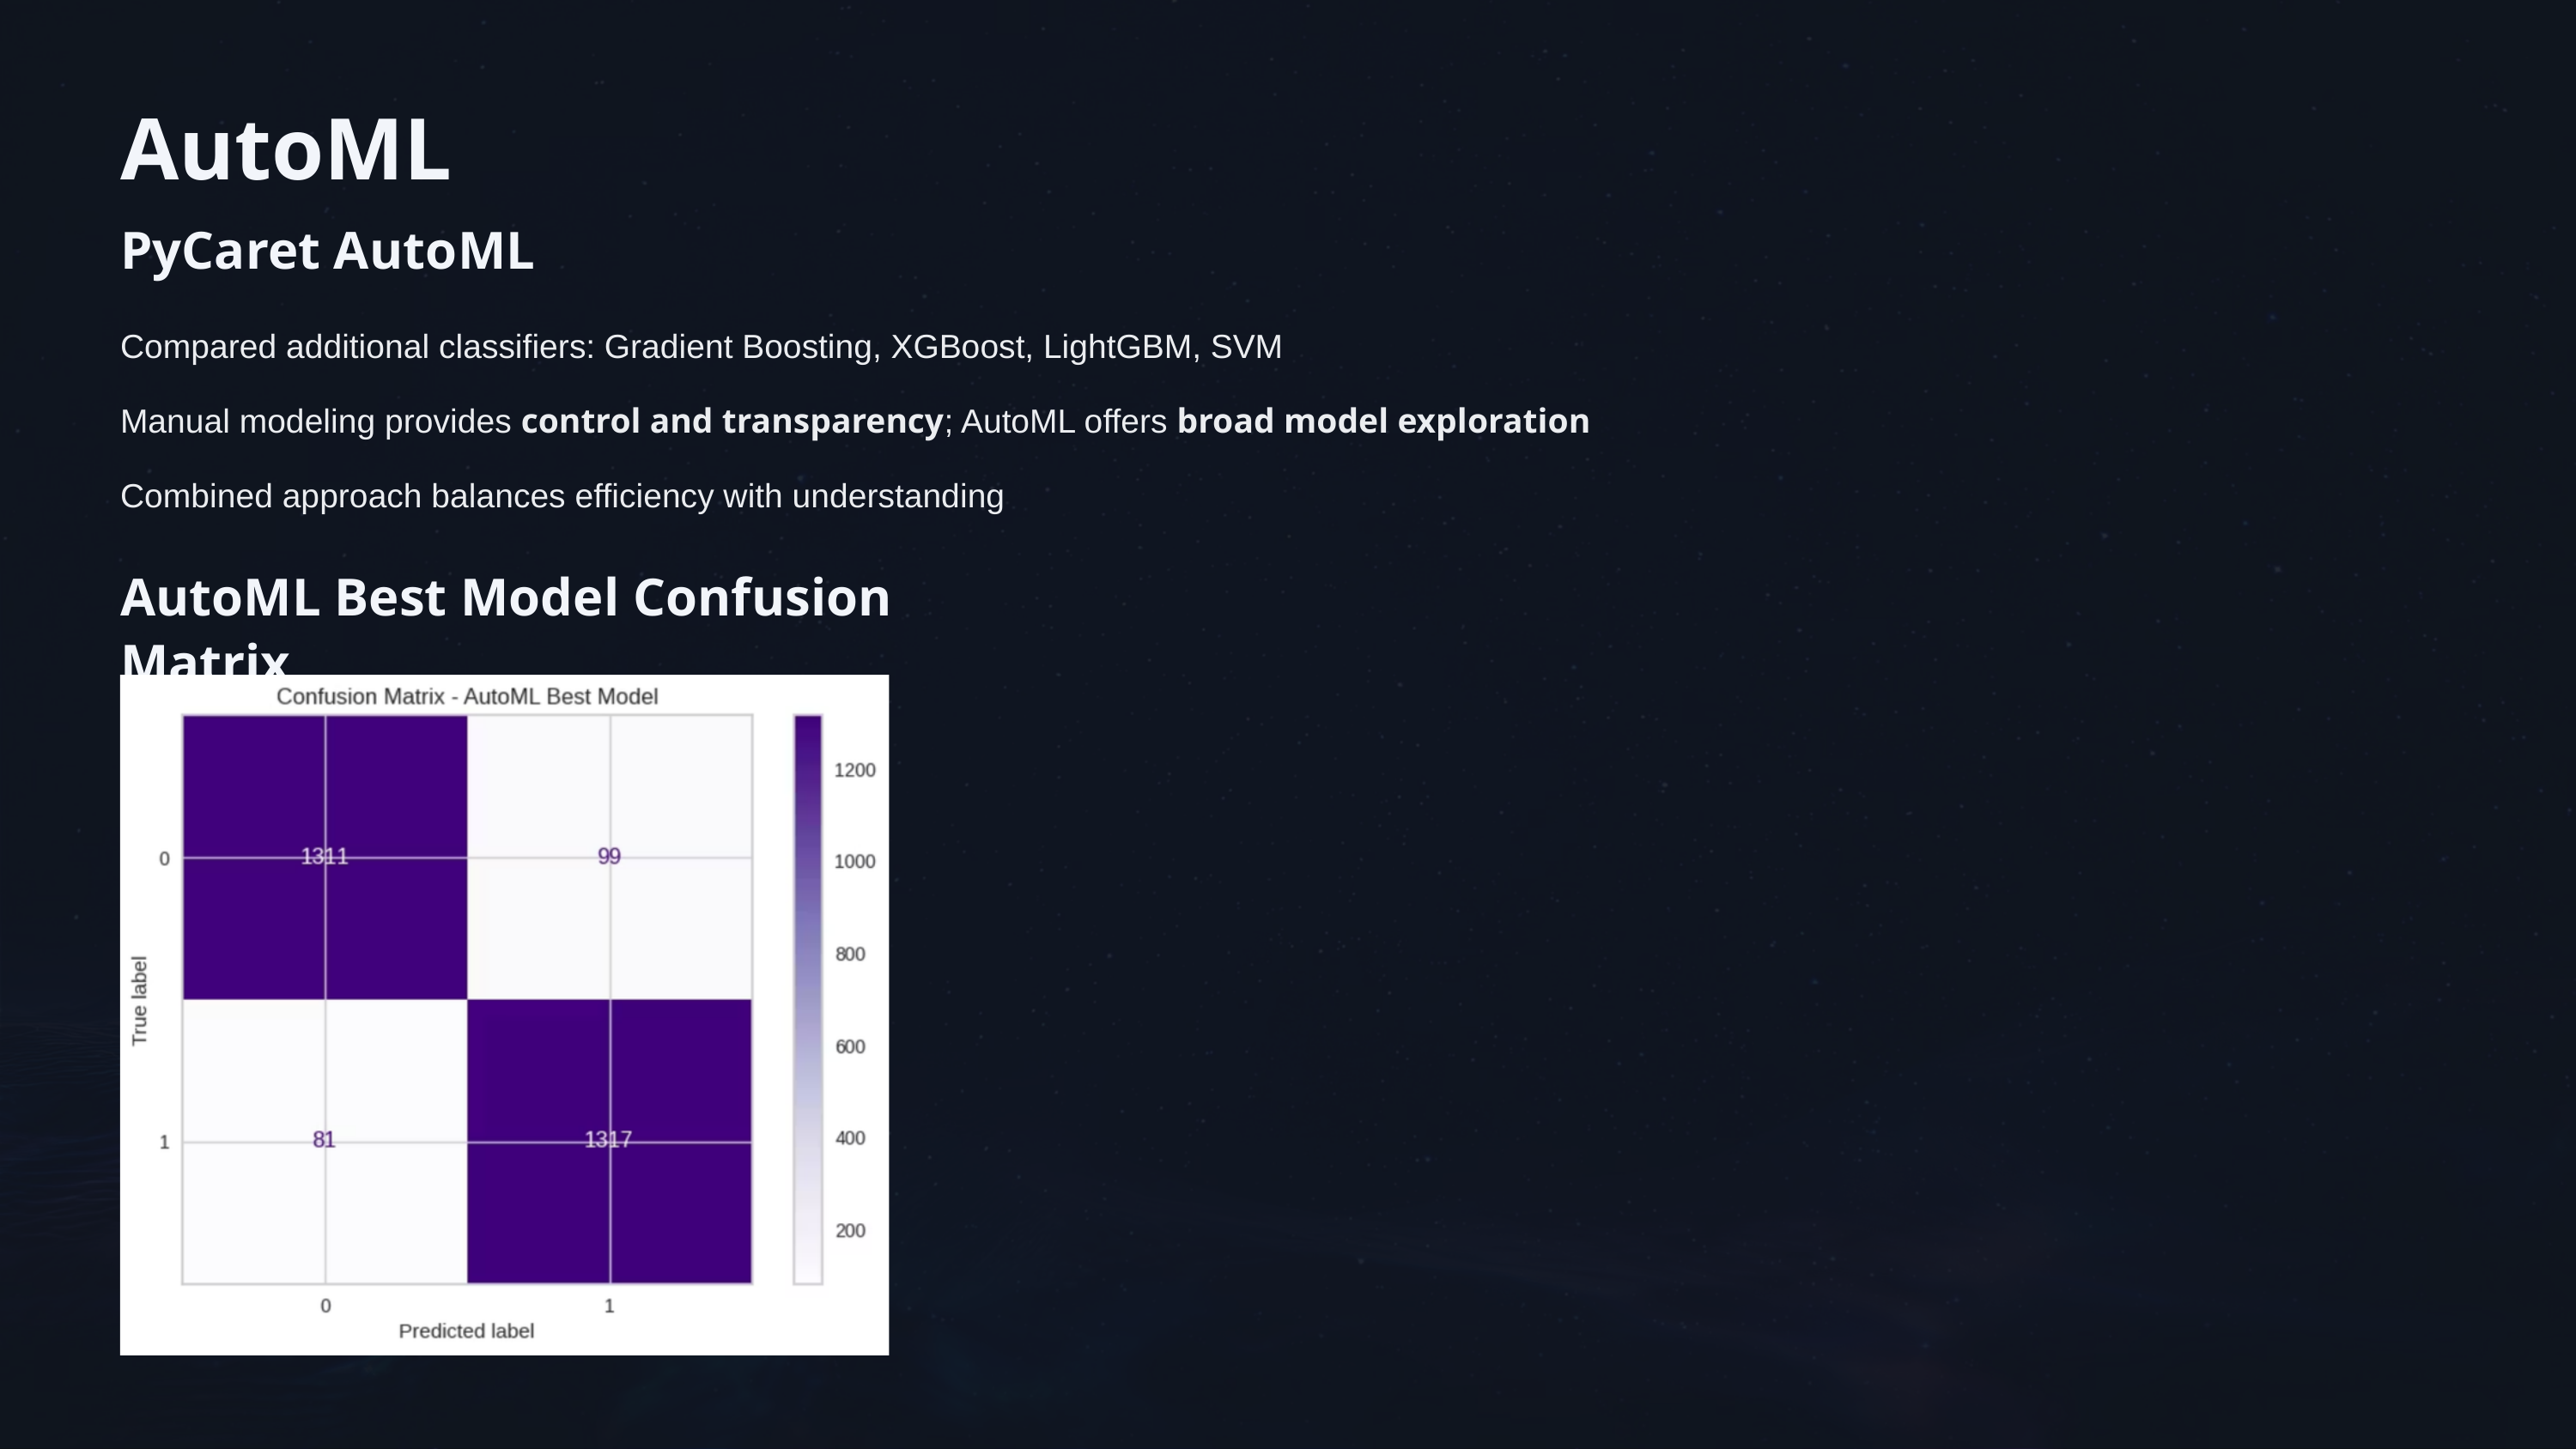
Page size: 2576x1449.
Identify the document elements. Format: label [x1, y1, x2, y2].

text_box [0, 0, 2576, 1449]
text_box [119, 675, 890, 1355]
